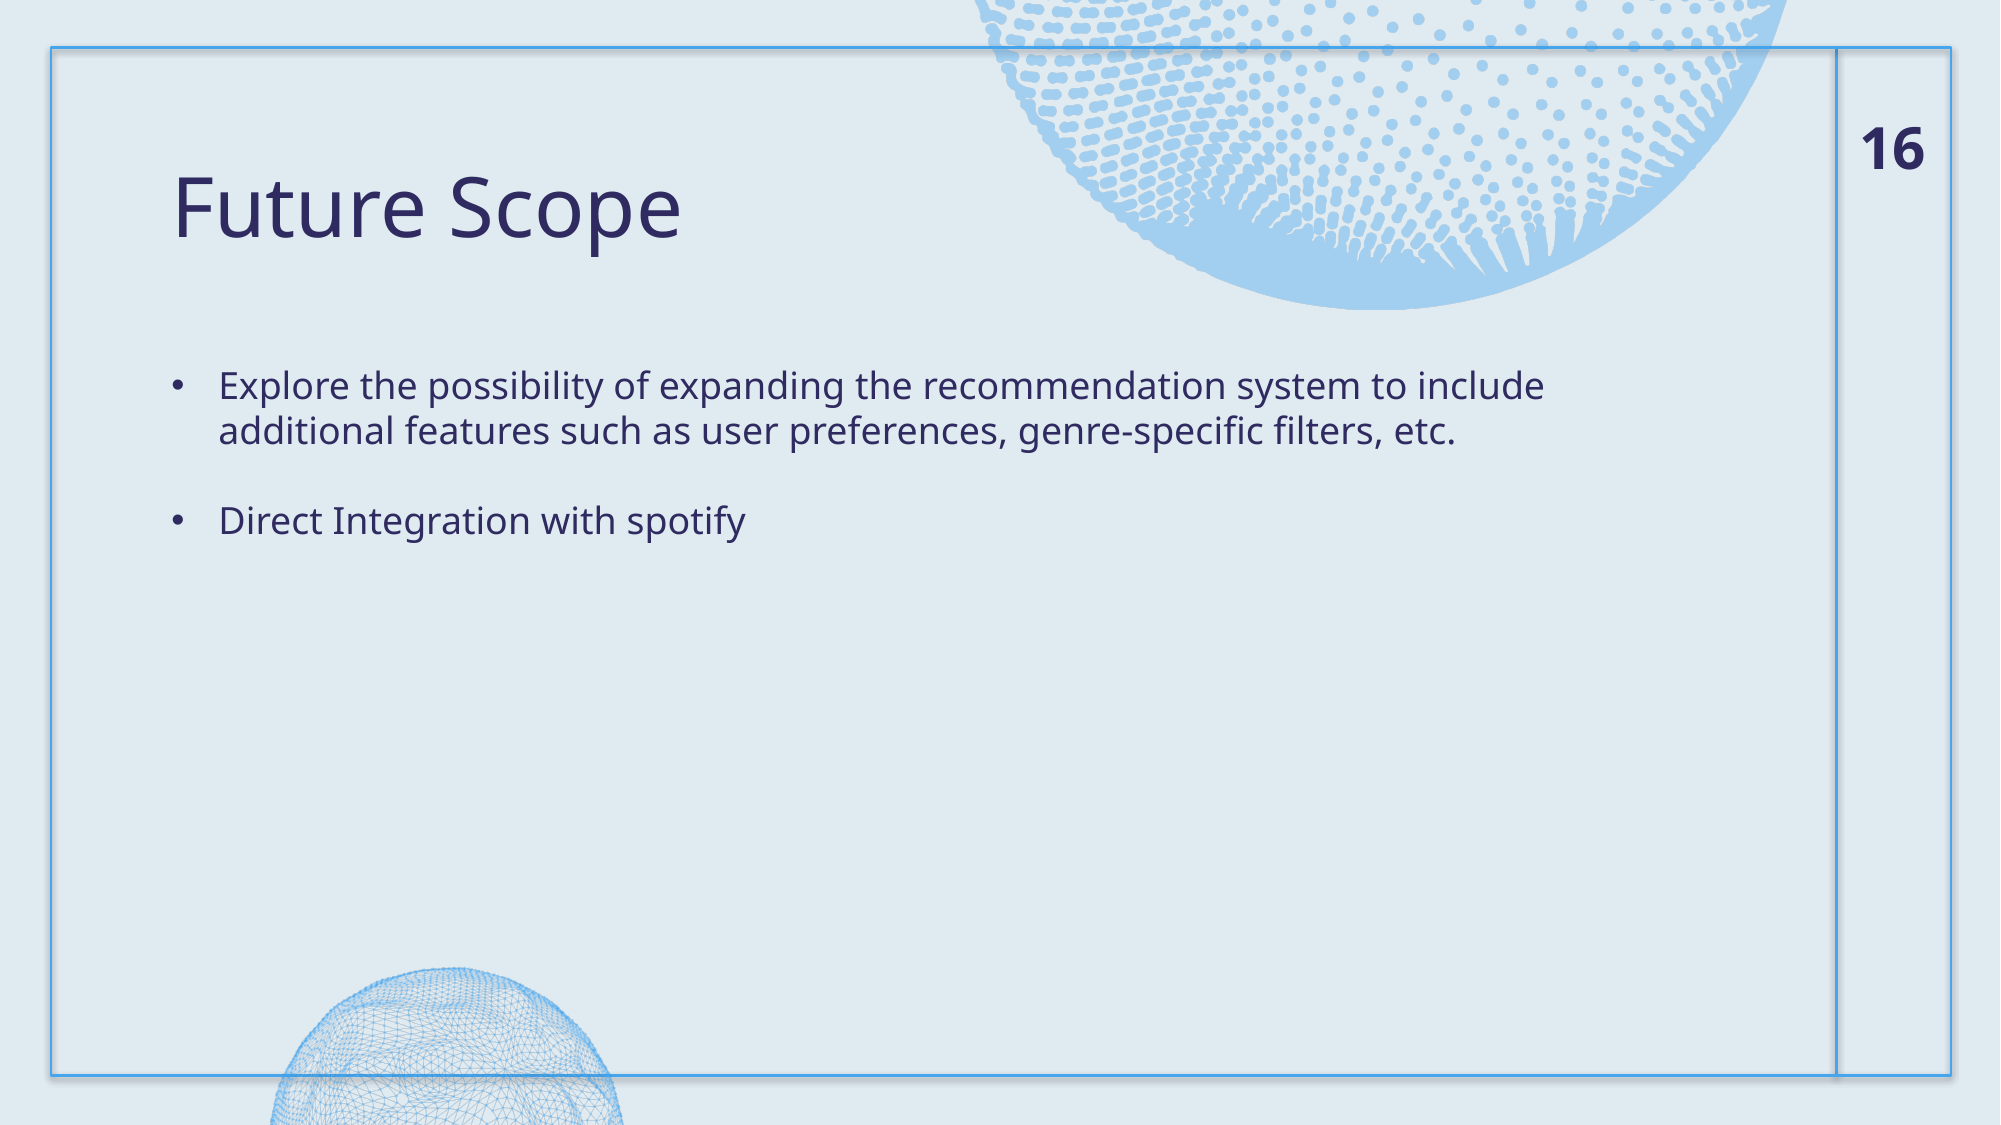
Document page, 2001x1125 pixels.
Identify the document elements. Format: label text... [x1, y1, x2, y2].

text_box Explore the possibility of expanding the recommendation system to include additional features such as user preferences, genre-specific filters, etc. Direct Integration with spotify [156, 354, 1649, 550]
picture [255, 952, 639, 1125]
text_box 16 [1845, 103, 1945, 189]
picture [957, 0, 1803, 310]
text_box Future Scope [156, 146, 1322, 262]
